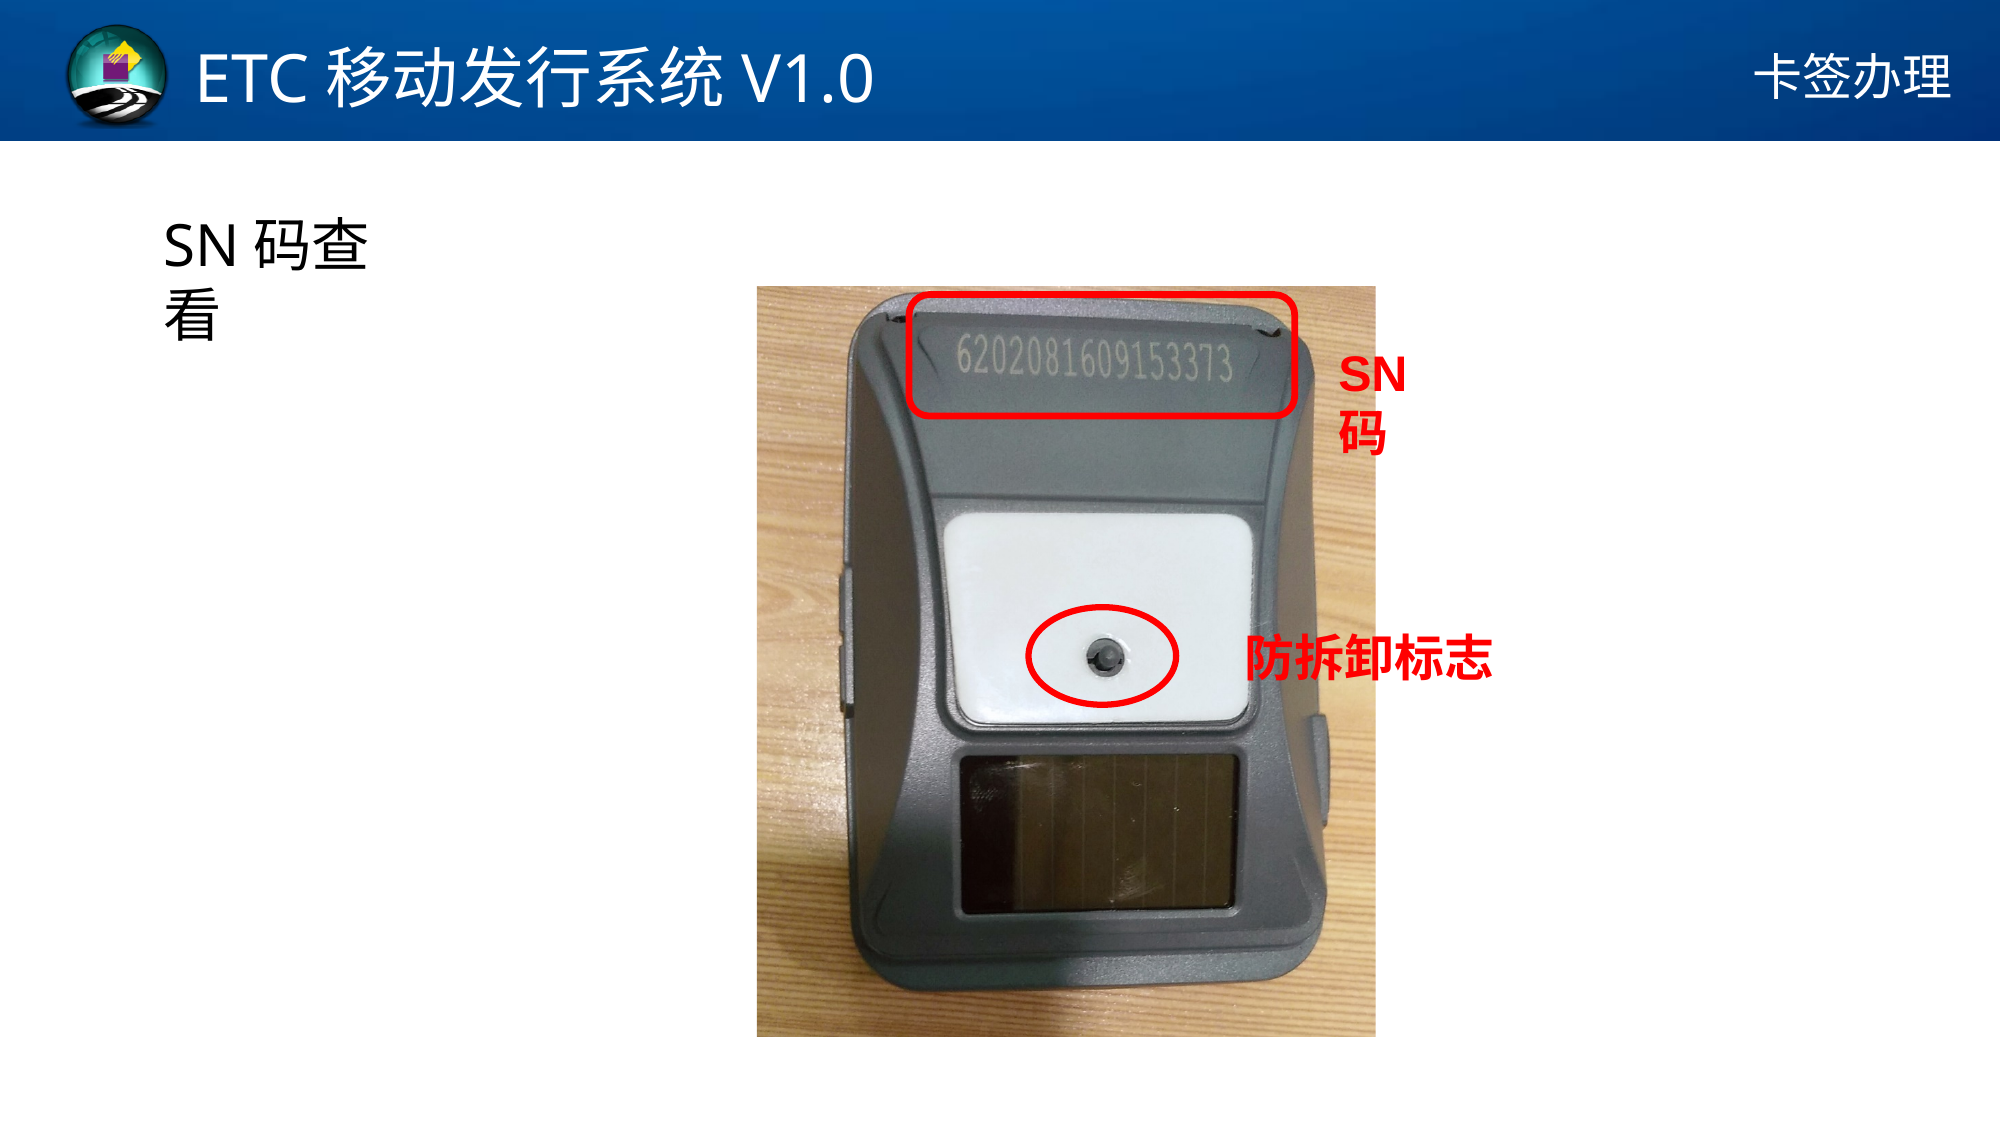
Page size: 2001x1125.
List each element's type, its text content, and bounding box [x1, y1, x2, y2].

text_box SN码查看 [148, 200, 441, 356]
text_box 防拆卸标志 [1376, 619, 1522, 695]
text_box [0, 0, 2000, 141]
text_box SN码 [1376, 333, 1476, 469]
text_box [756, 286, 1376, 1037]
